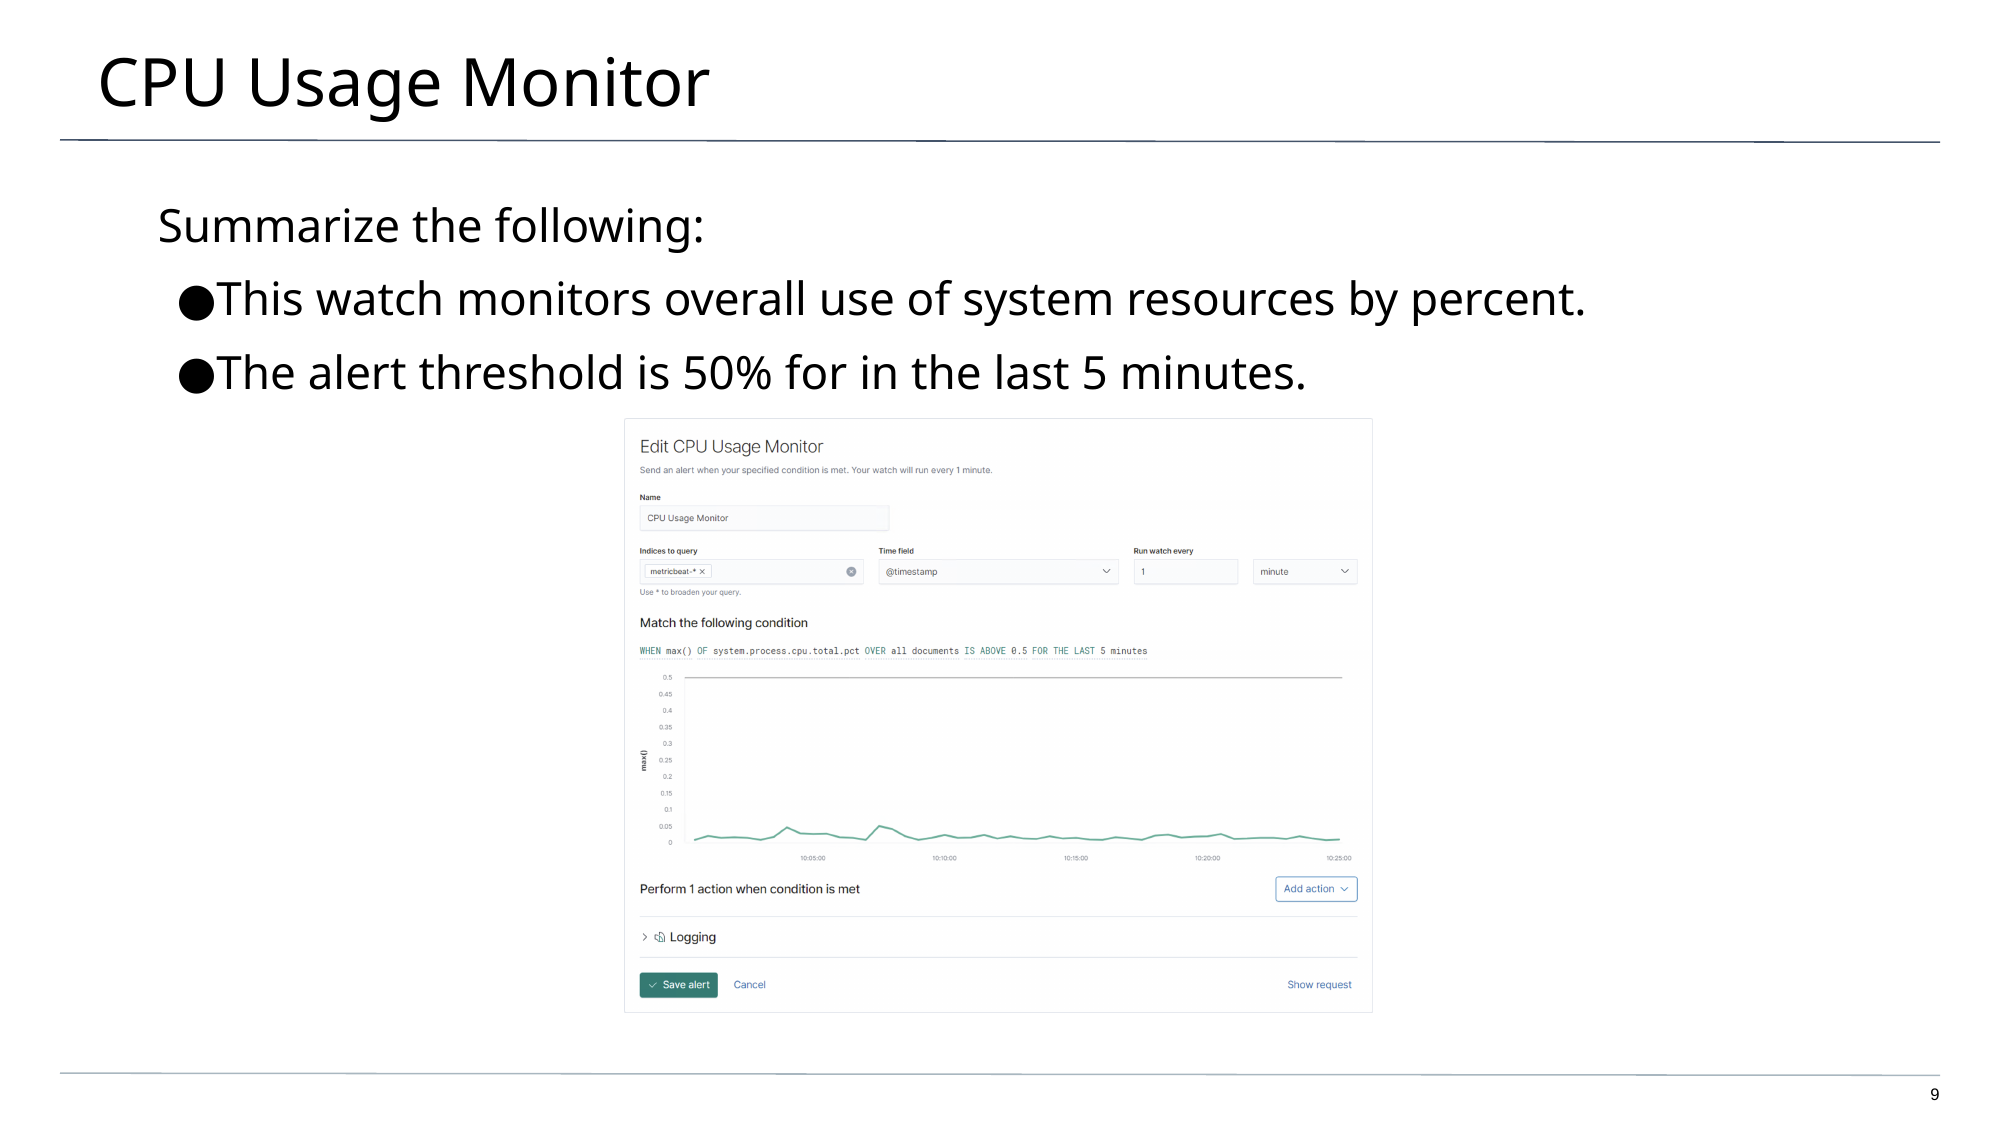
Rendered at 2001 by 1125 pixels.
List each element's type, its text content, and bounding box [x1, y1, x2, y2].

slide_number ‹#› [1882, 1084, 1940, 1108]
title CPU Usage Monitor [0, 0, 2000, 117]
picture [624, 418, 1374, 1014]
list Summarize the following: This watch monitors overall use of system resources by percent. The alert threshold is 50% for in the last 5 minutes. [57, 188, 1940, 998]
